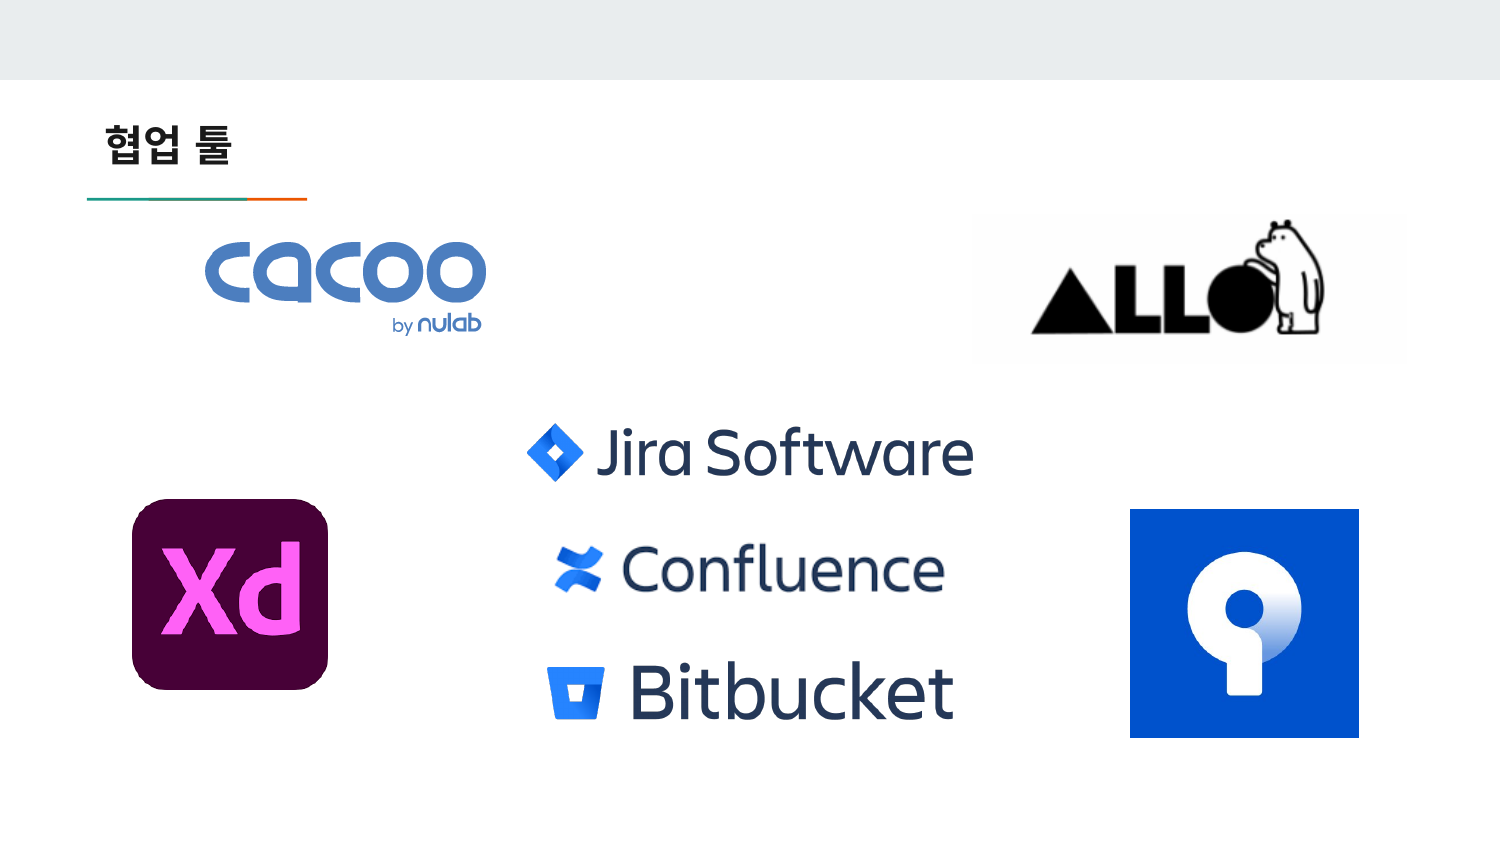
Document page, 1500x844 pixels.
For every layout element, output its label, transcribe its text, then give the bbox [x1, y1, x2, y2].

title 협업 툴 [89, 104, 1488, 198]
picture [972, 214, 1407, 364]
picture [126, 204, 560, 371]
picture [526, 423, 973, 720]
picture [132, 498, 328, 691]
picture [1130, 509, 1359, 738]
